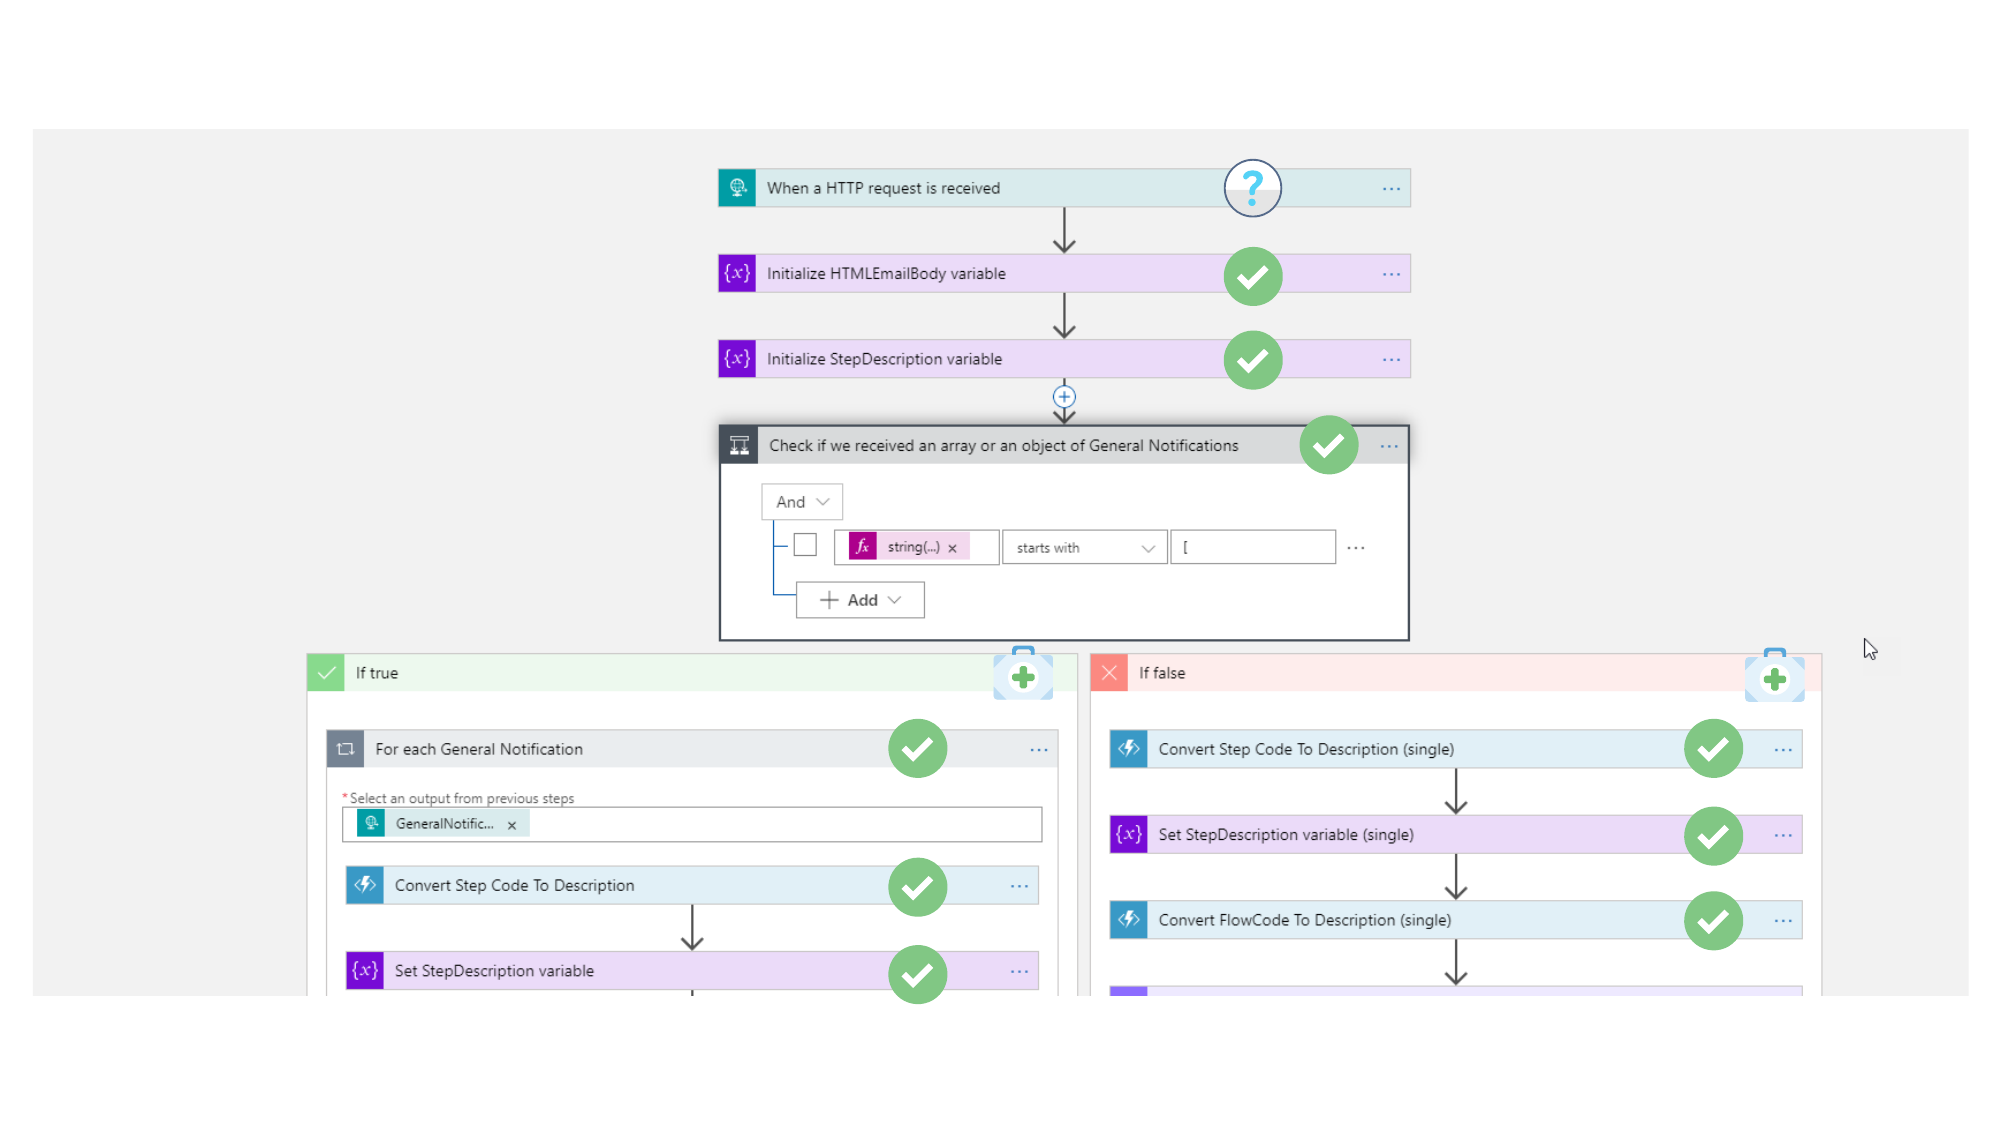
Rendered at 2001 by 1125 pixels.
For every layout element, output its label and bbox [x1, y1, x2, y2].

picture [32, 129, 1969, 1005]
